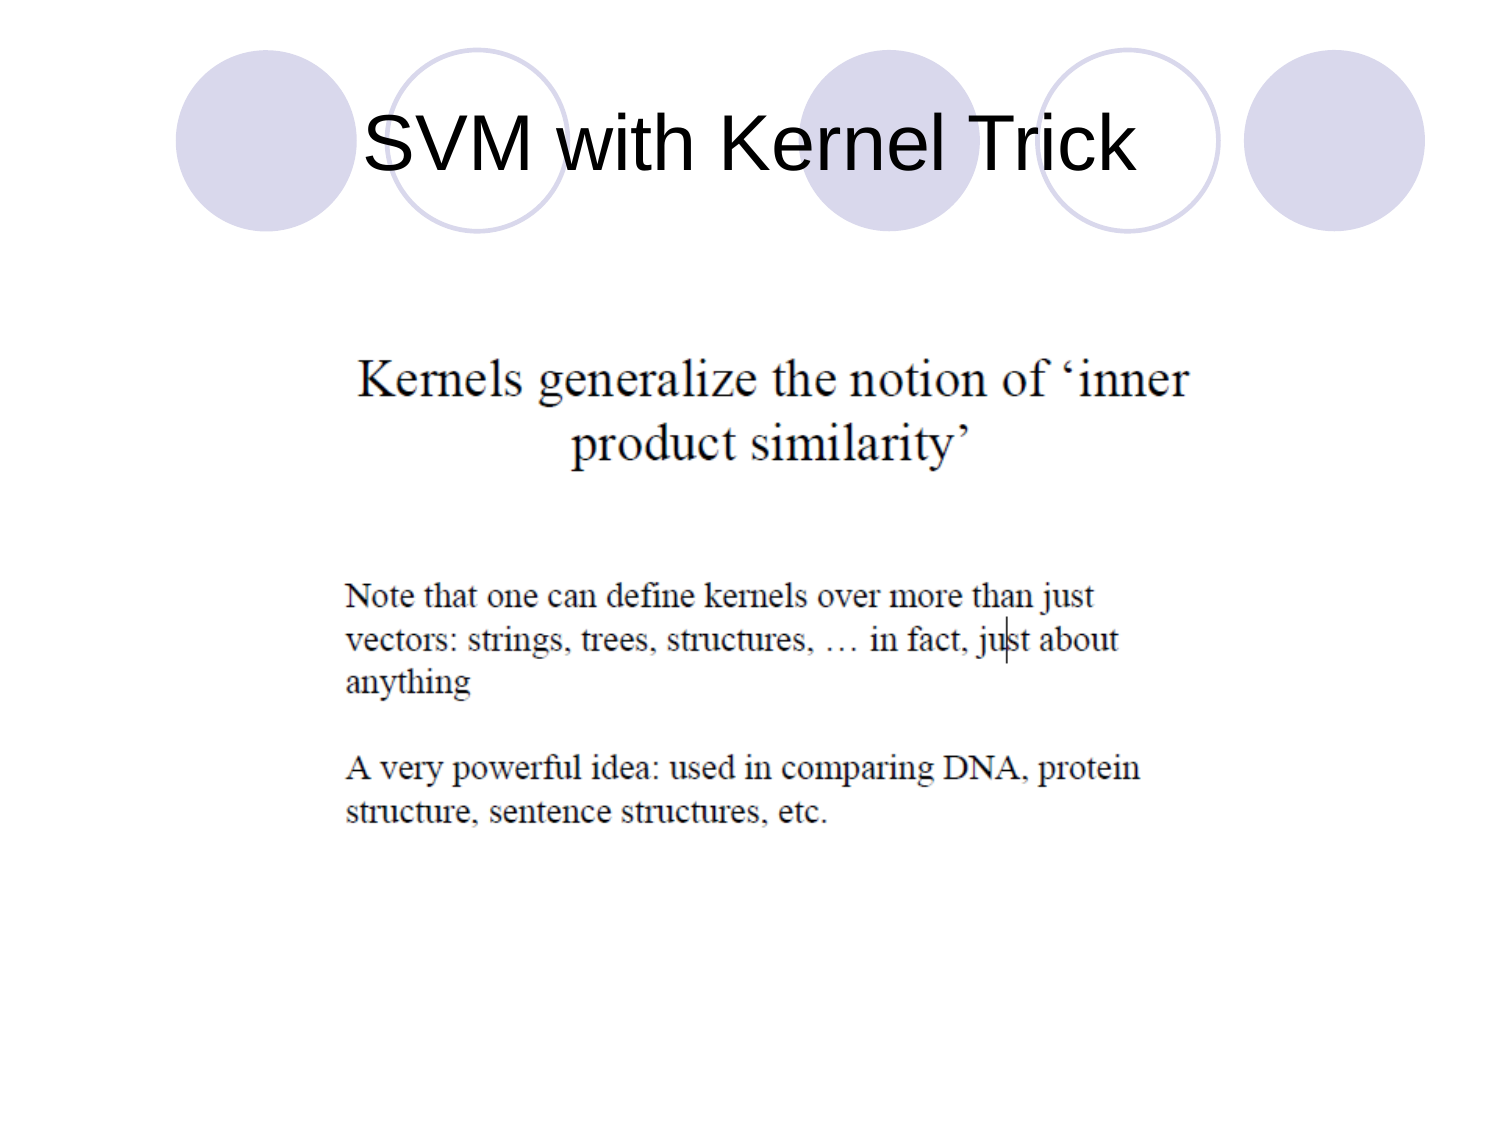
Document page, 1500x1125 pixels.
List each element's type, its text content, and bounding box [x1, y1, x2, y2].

title SVM with Kernel Trick [74, 44, 1426, 233]
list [277, 286, 1223, 982]
